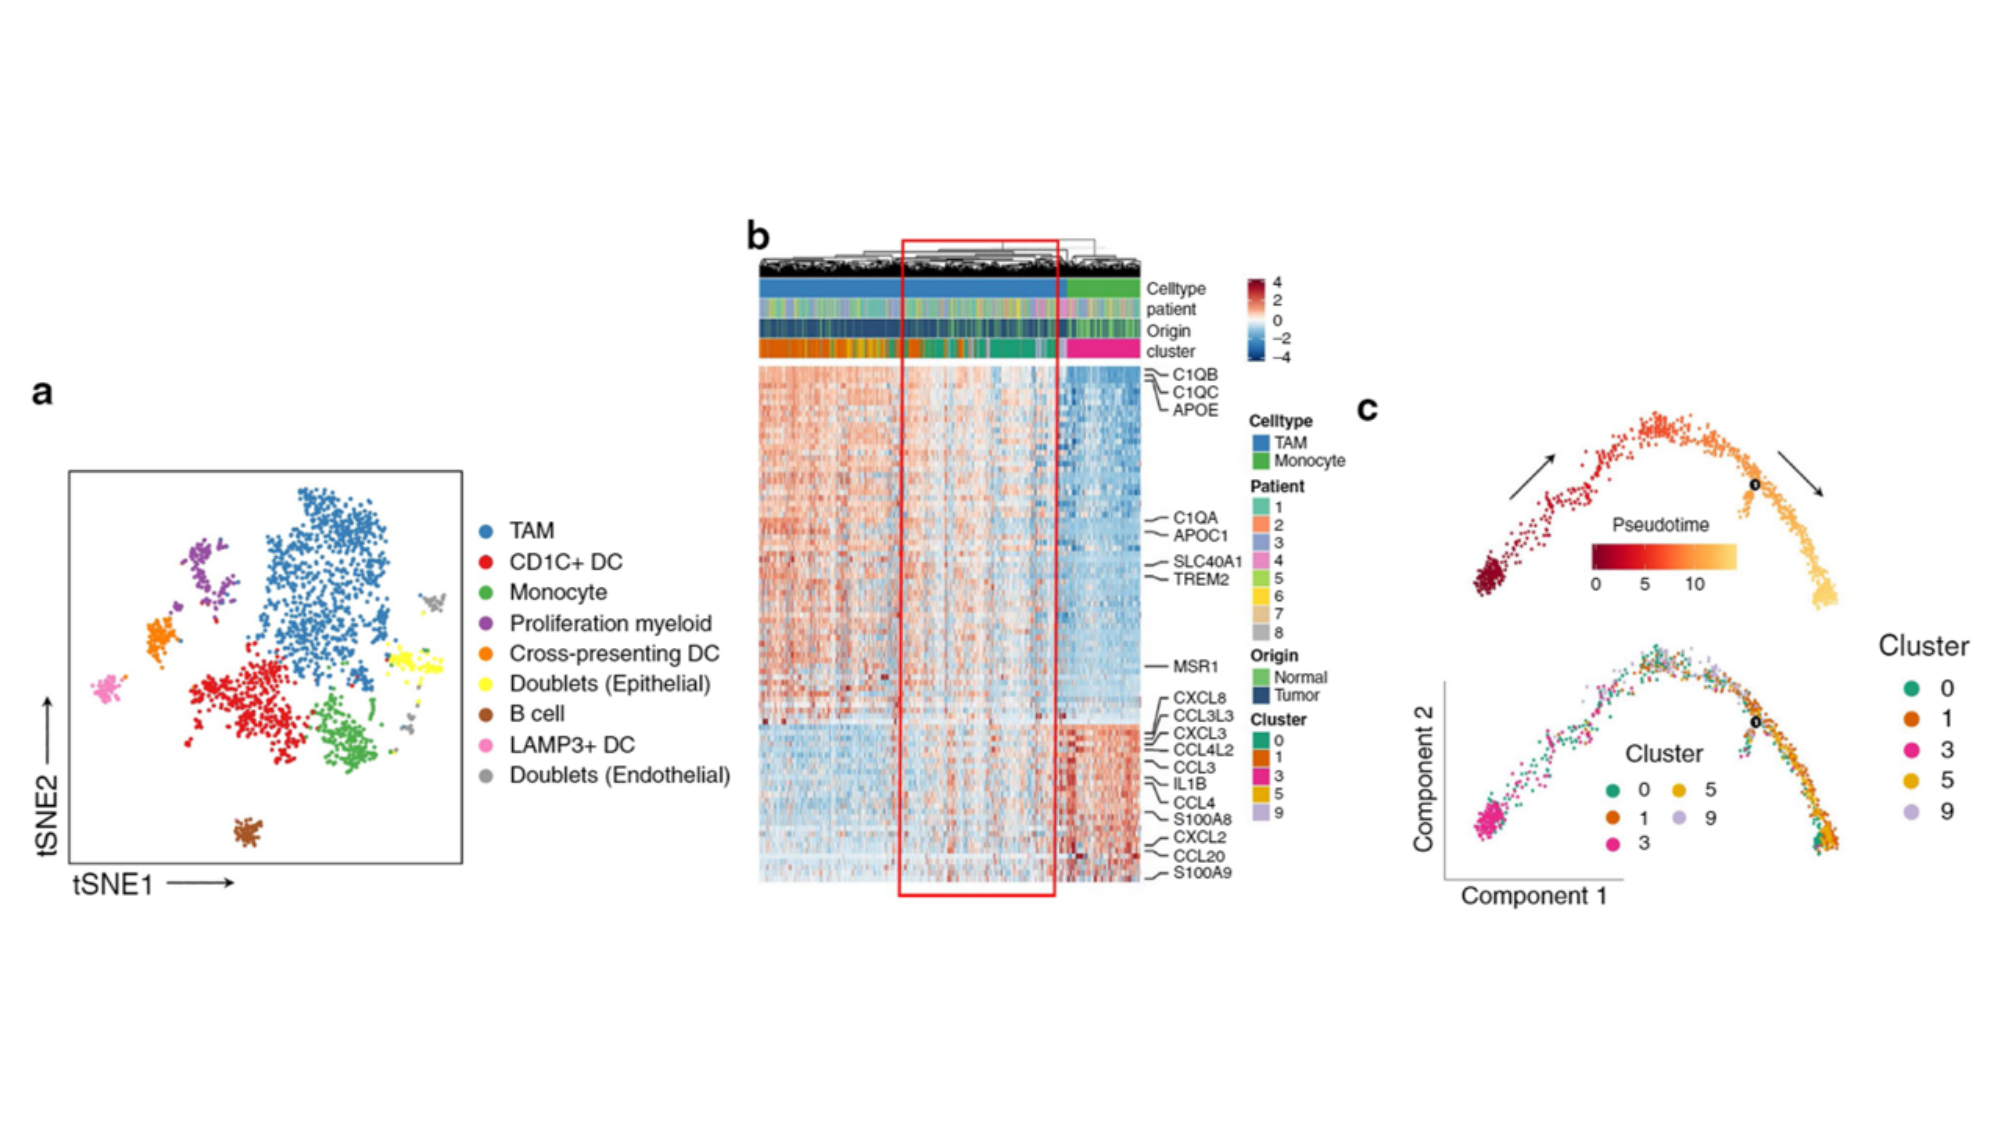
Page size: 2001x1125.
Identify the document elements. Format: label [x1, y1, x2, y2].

picture [24, 212, 1976, 913]
